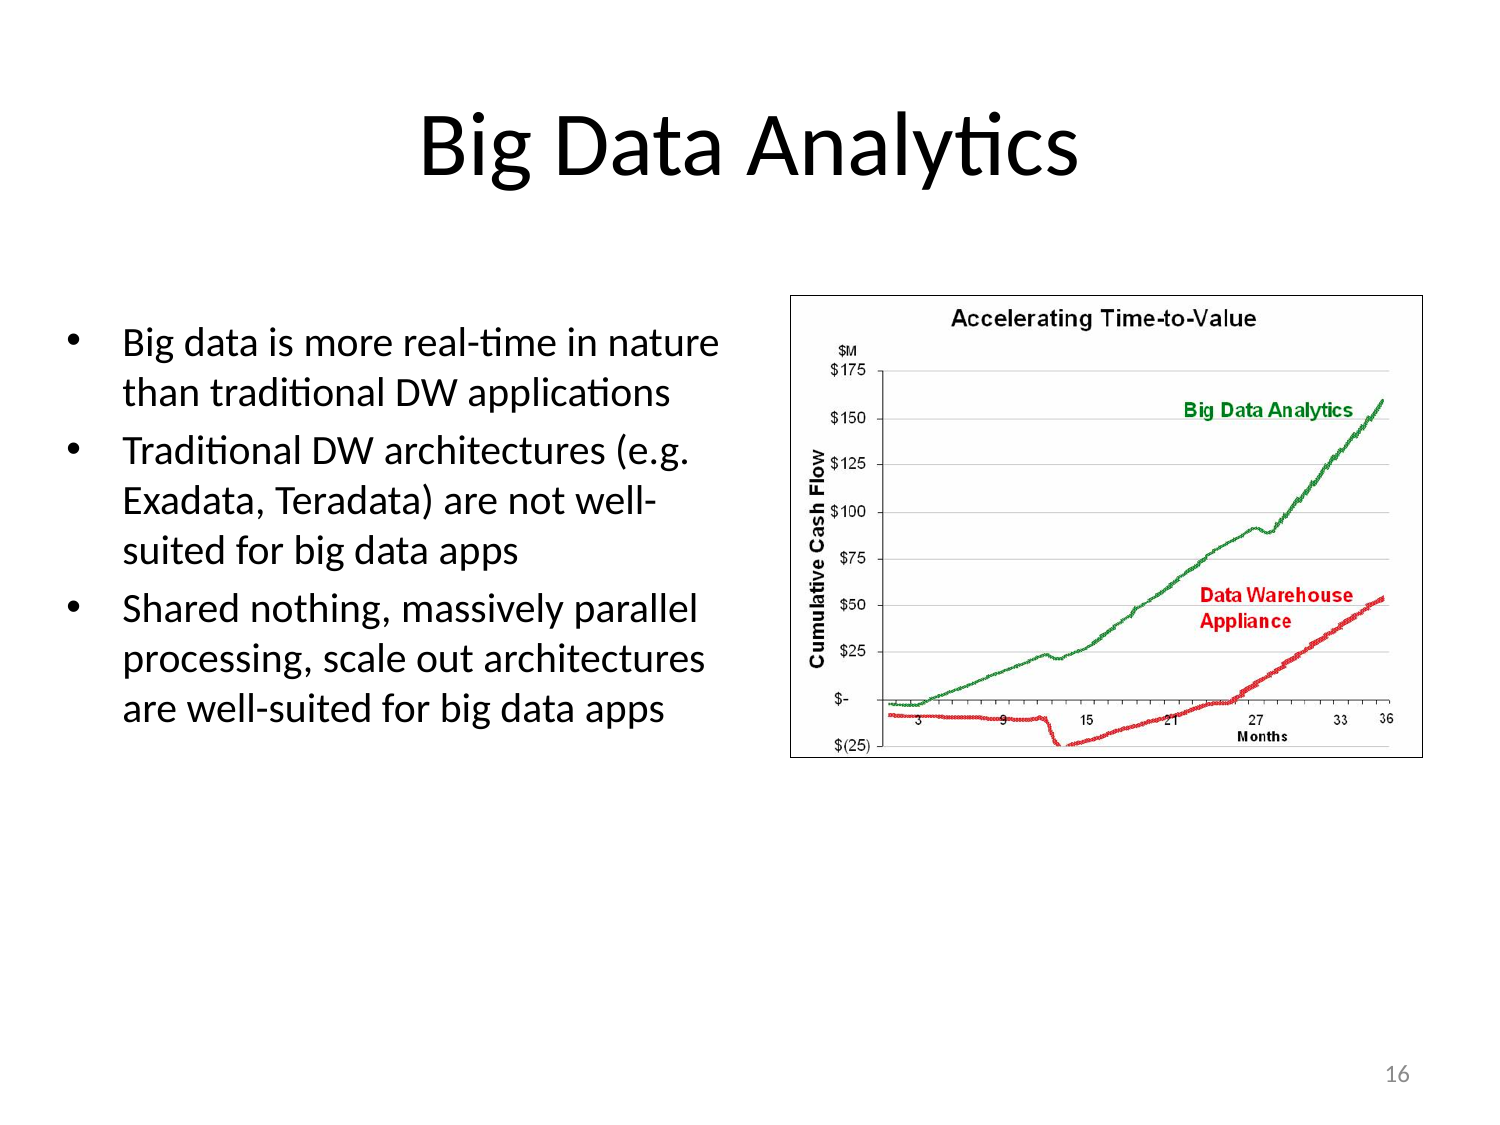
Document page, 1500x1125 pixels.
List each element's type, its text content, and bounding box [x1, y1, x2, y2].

list Big data is more real-time in nature than traditional DW applications Traditional DW architectures (e.g. Exadata, Teradata) are not well-suited for big data apps Shared nothing, massively parallel processing, scale out architectures are well-suited for big data apps [51, 306, 773, 982]
picture [790, 295, 1423, 758]
title Big Data Analytics [75, 45, 1425, 233]
slide_number 16 [1074, 1042, 1425, 1103]
